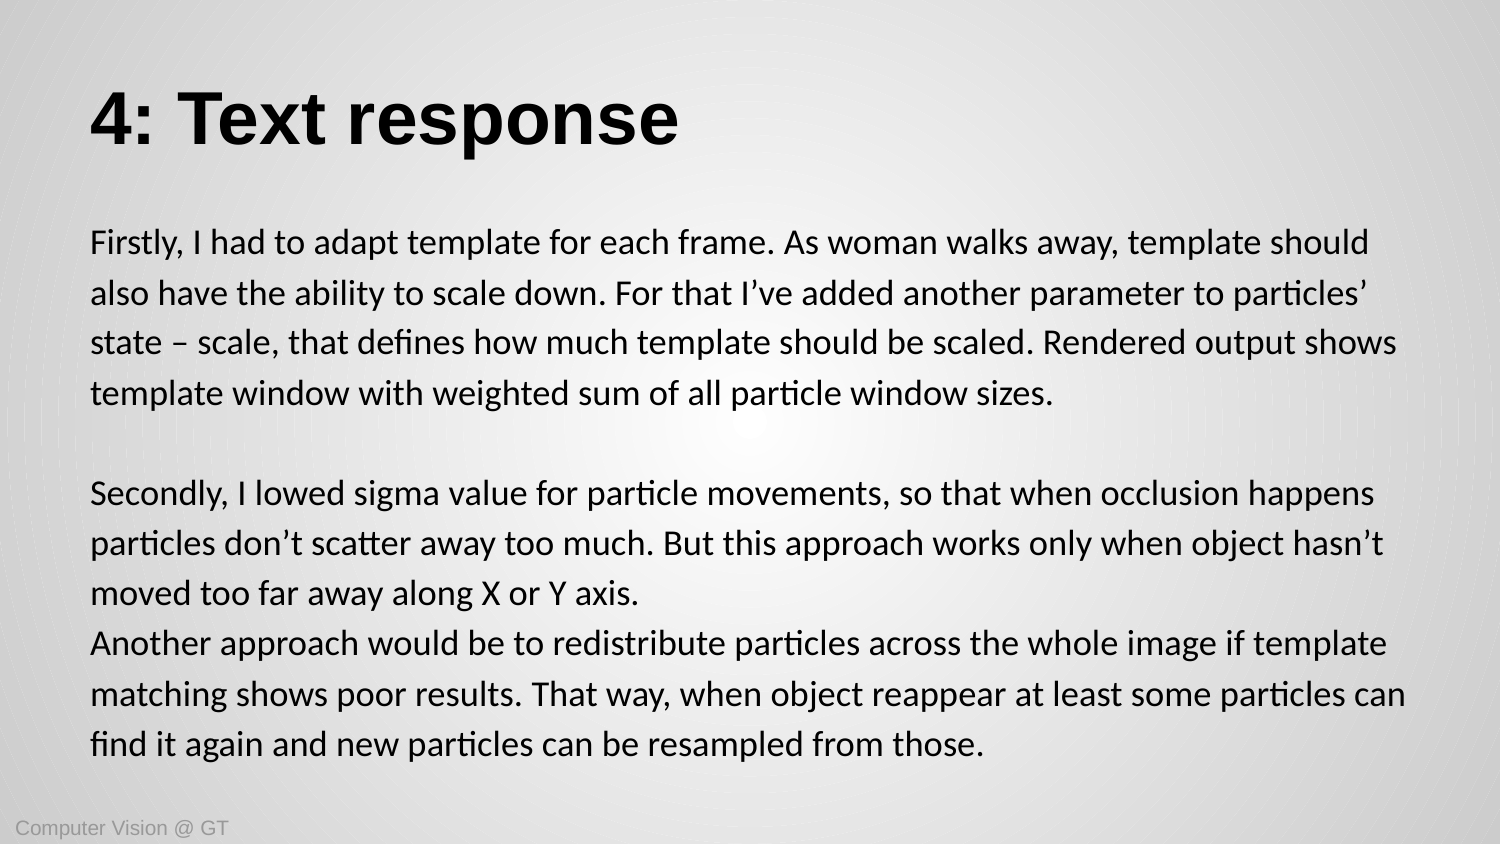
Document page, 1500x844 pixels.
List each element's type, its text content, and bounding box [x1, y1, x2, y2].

text_box Computer Vision @ GT [0, 802, 422, 844]
title 4: Text response [74, 33, 1485, 175]
list Firstly, I had to adapt template for each frame. As woman walks away, template should also have the ability to scale down. For that I’ve added another parameter to particles’ state – scale, that defines how much template should be scaled. Rendered output shows template window with weighted sum of all particle window sizes. Secondly, I lowed sigma value for particle movements, so that when occlusion happens particles don’t scatter away too much. But this approach works only when object hasn’t moved too far away along X or Y axis. Another approach would be to redistribute particles across the whole image if template matching shows poor results. That way, when object reappear at least some particles can find it again and new particles can be resampled from those. [74, 196, 1426, 809]
